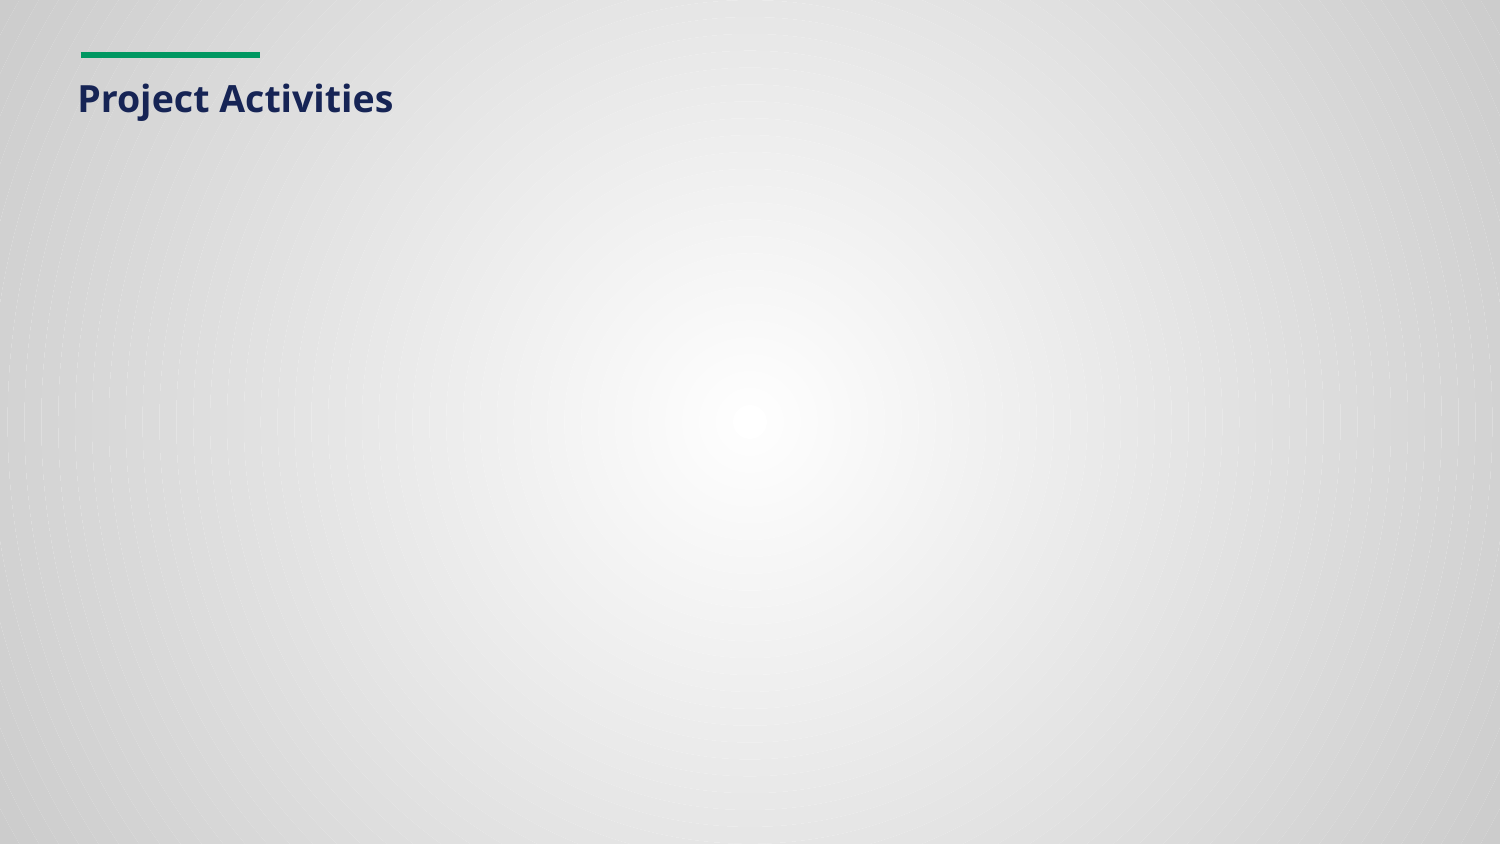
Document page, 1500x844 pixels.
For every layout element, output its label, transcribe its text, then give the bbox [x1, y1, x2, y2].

text_box Project Activities [62, 59, 959, 131]
